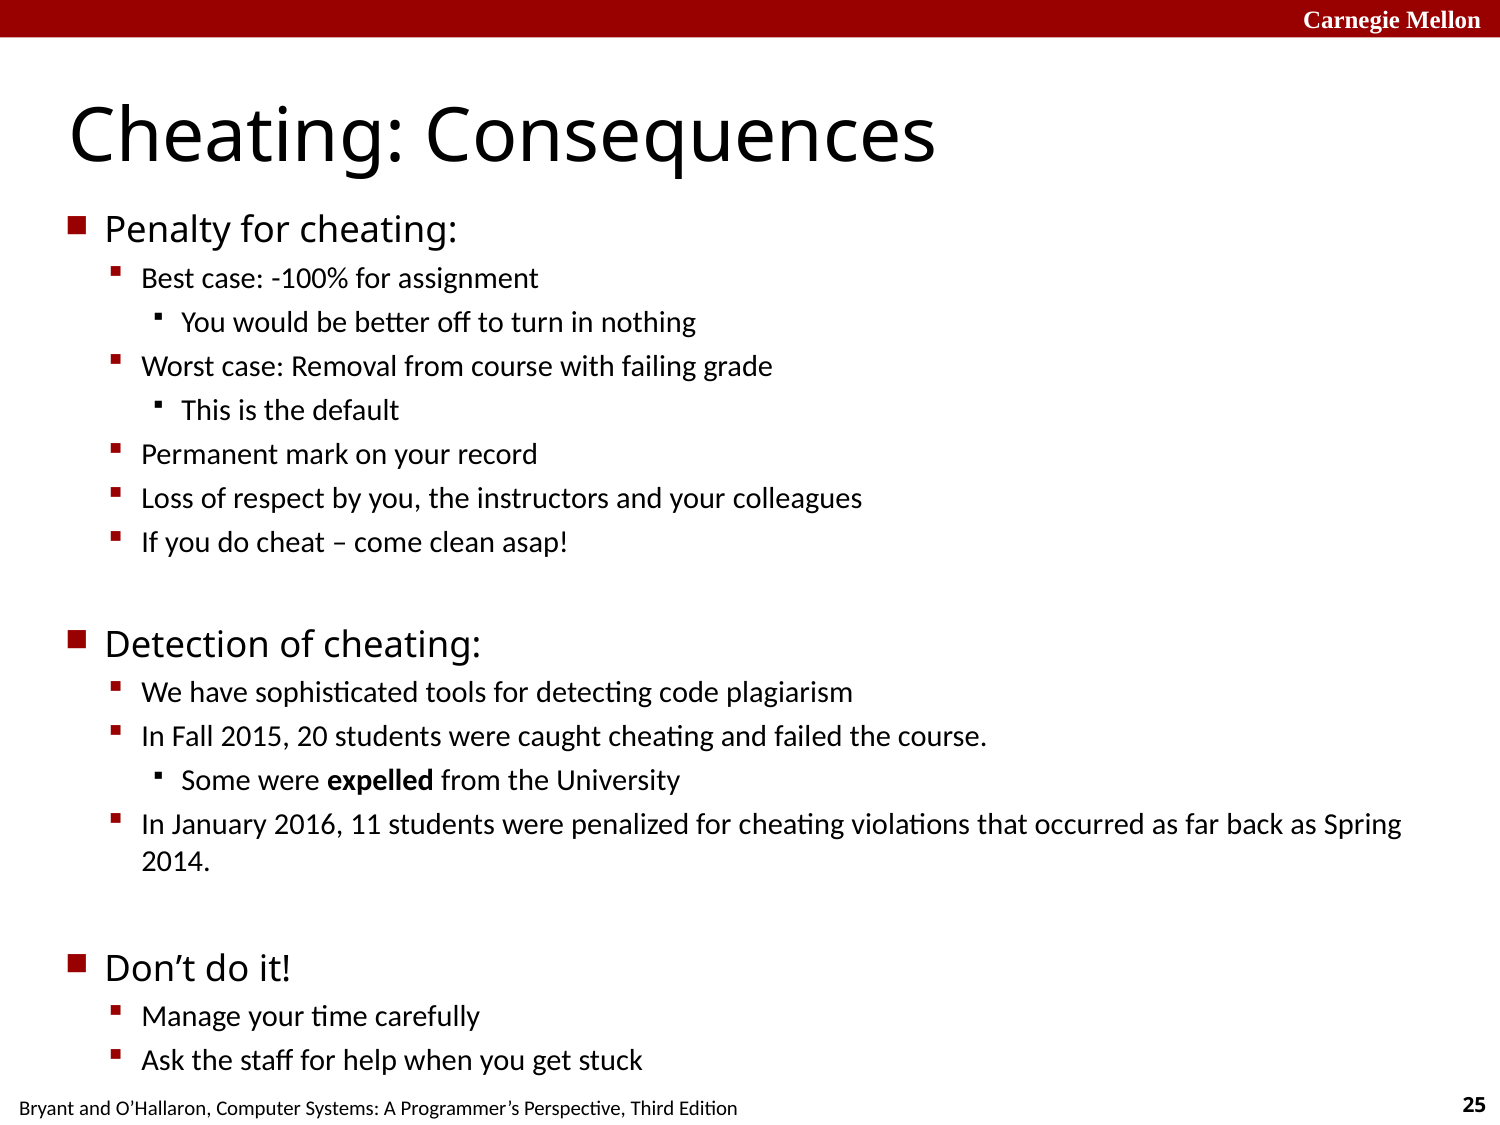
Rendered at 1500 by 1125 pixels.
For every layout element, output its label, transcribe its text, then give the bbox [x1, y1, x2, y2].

list Penalty for cheating: Best case: -100% for assignment You would be better off to turn in nothing Worst case: Removal from course with failing grade This is the default Permanent mark on your record Loss of respect by you, the instructors and your colleagues If you do cheat – come clean asap! Detection of cheating: We have sophisticated tools for detecting code plagiarism In Fall 2015, 20 students were caught cheating and failed the course. Some were expelled from the University In January 2016, 11 students were penalized for cheating violations that occurred as far back as Spring 2014. Don’t do it! Manage your time carefully Ask the staff for help when you get stuck [62, 199, 1438, 1092]
title Cheating: Consequences [62, 41, 1438, 199]
